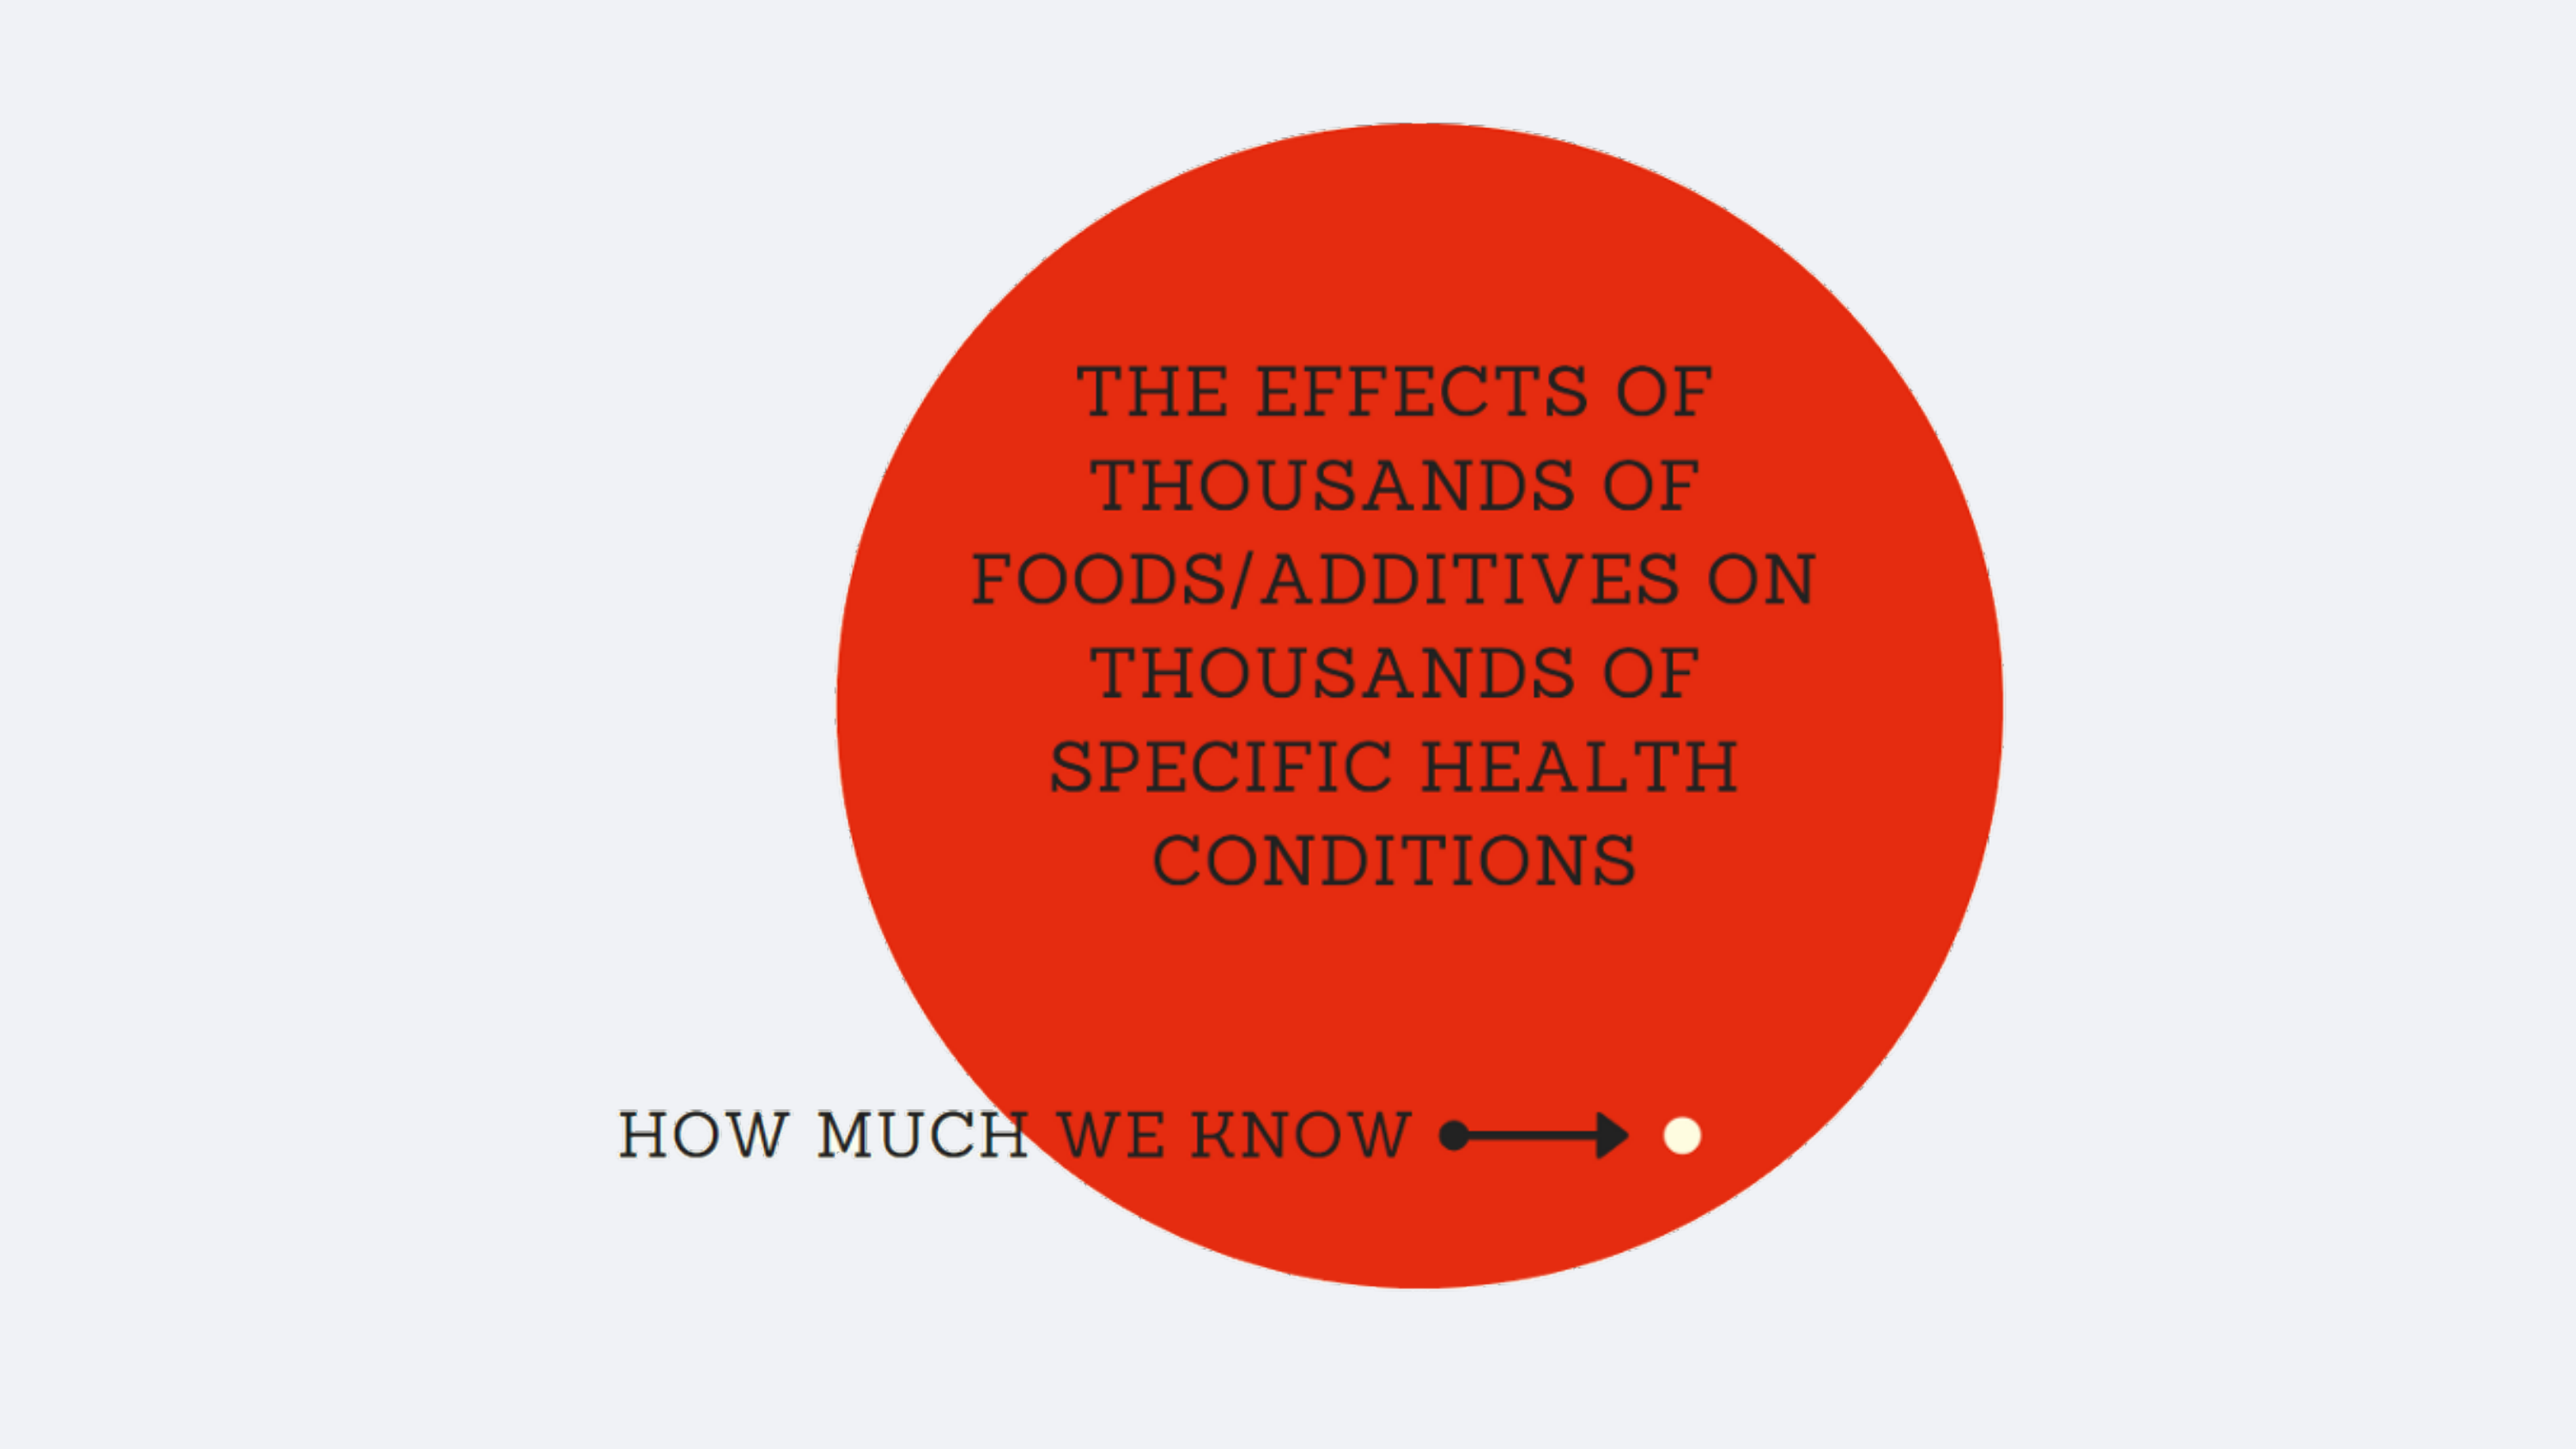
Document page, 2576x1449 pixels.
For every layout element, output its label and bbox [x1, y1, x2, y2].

picture [568, 90, 2042, 1321]
